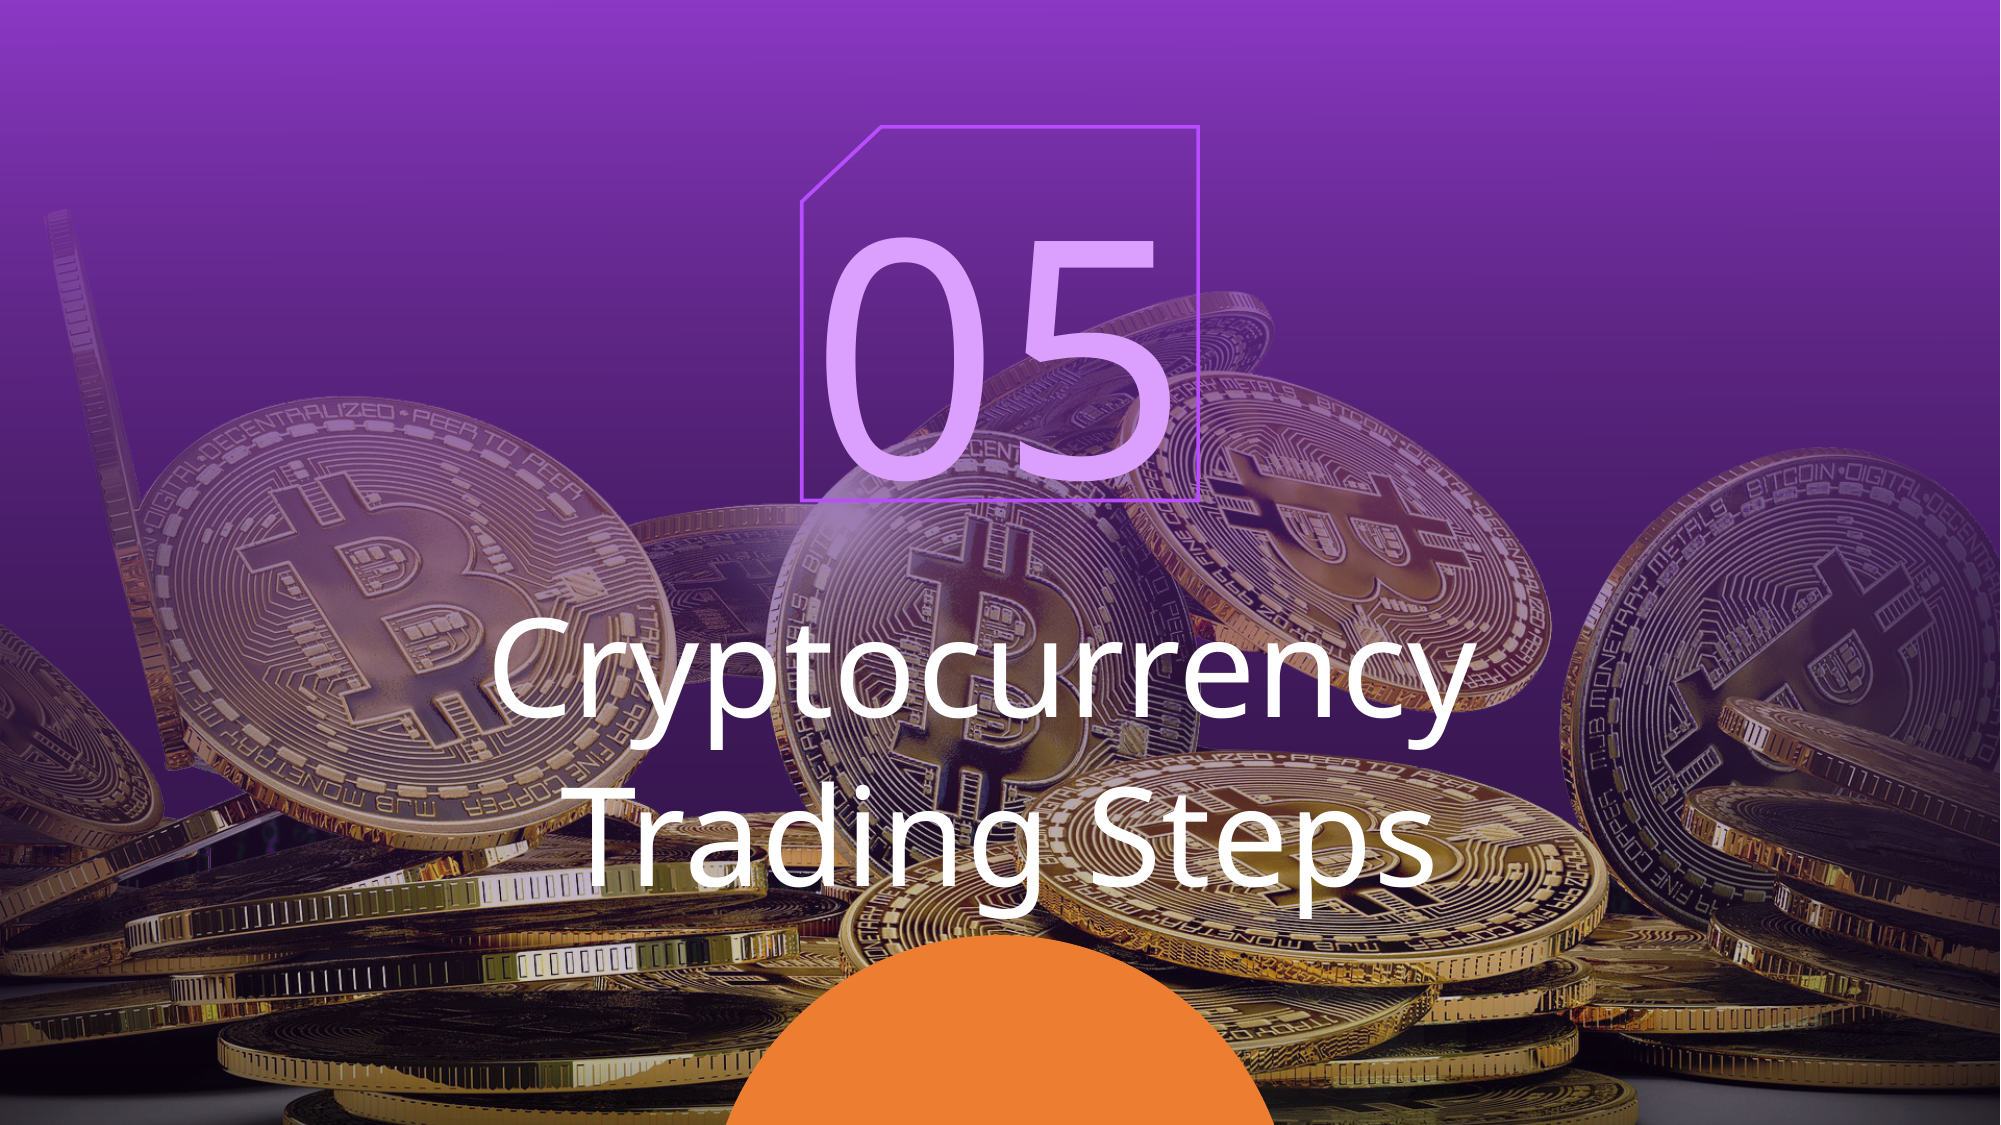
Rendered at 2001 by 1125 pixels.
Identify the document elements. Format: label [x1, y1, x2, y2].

text_box [0, 0, 2000, 1125]
